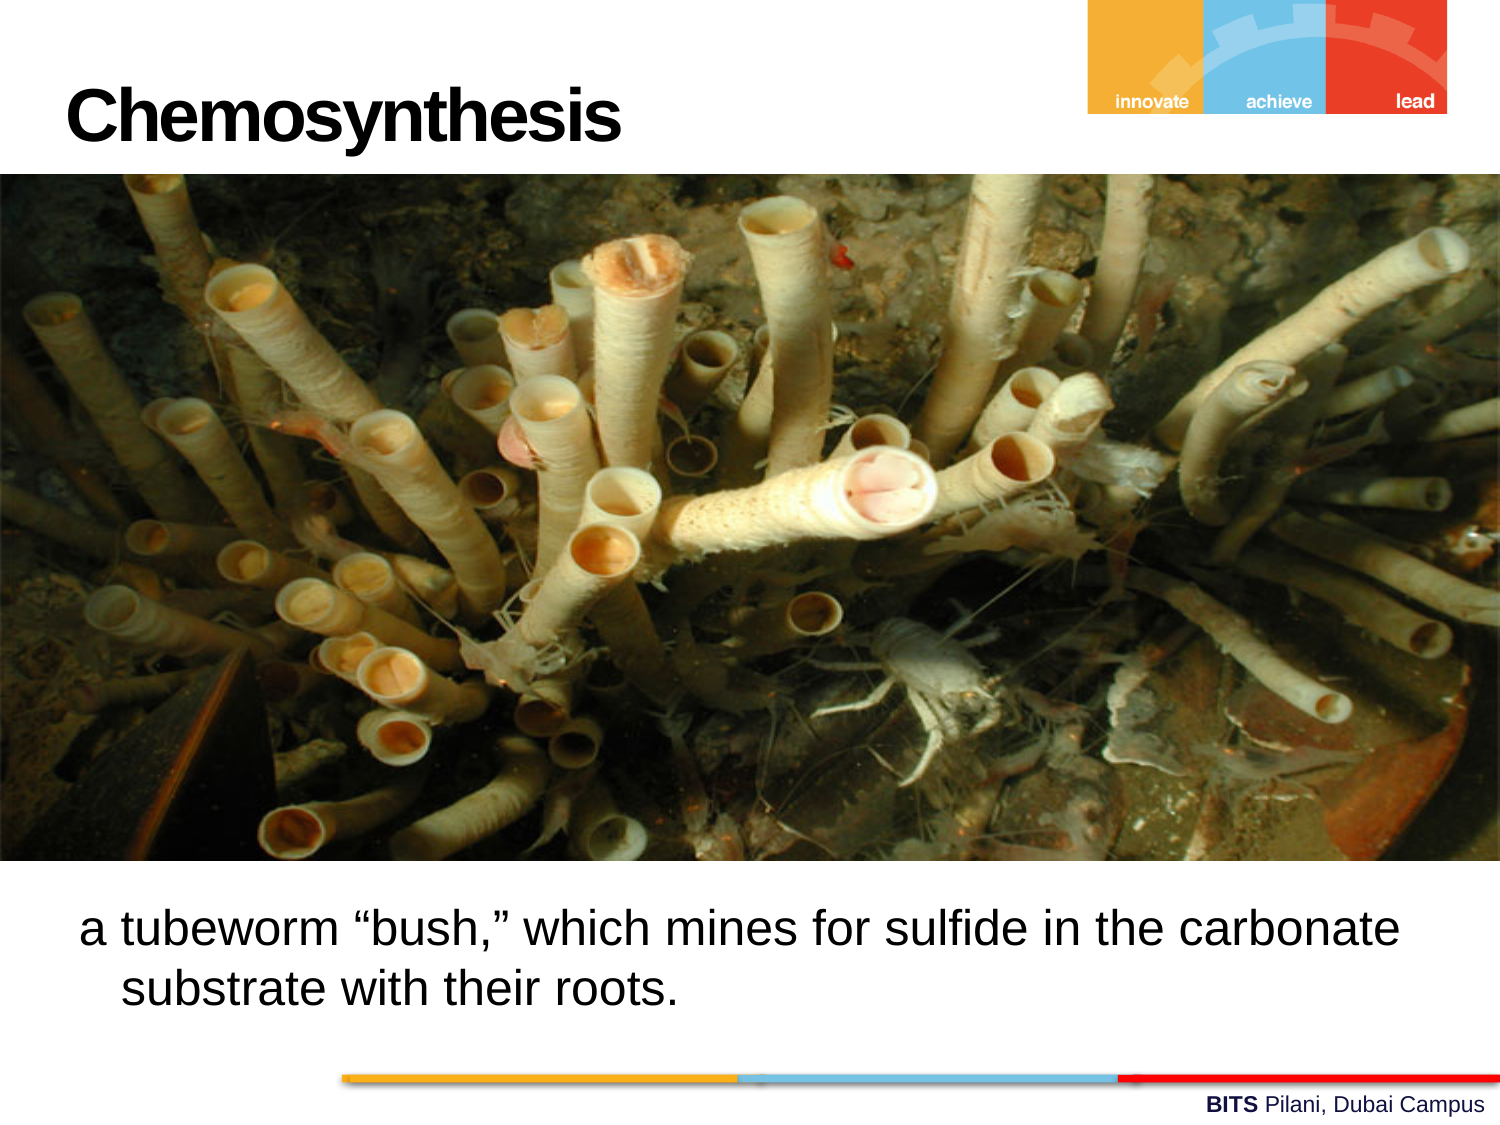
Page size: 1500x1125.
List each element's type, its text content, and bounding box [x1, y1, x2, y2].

picture [0, 174, 1500, 862]
list a tubeworm “bush,” which mines for sulfide in the carbonate substrate with their roots. [50, 887, 1450, 1075]
list Chemosynthesis [50, 24, 1088, 173]
picture [1087, 0, 1448, 114]
